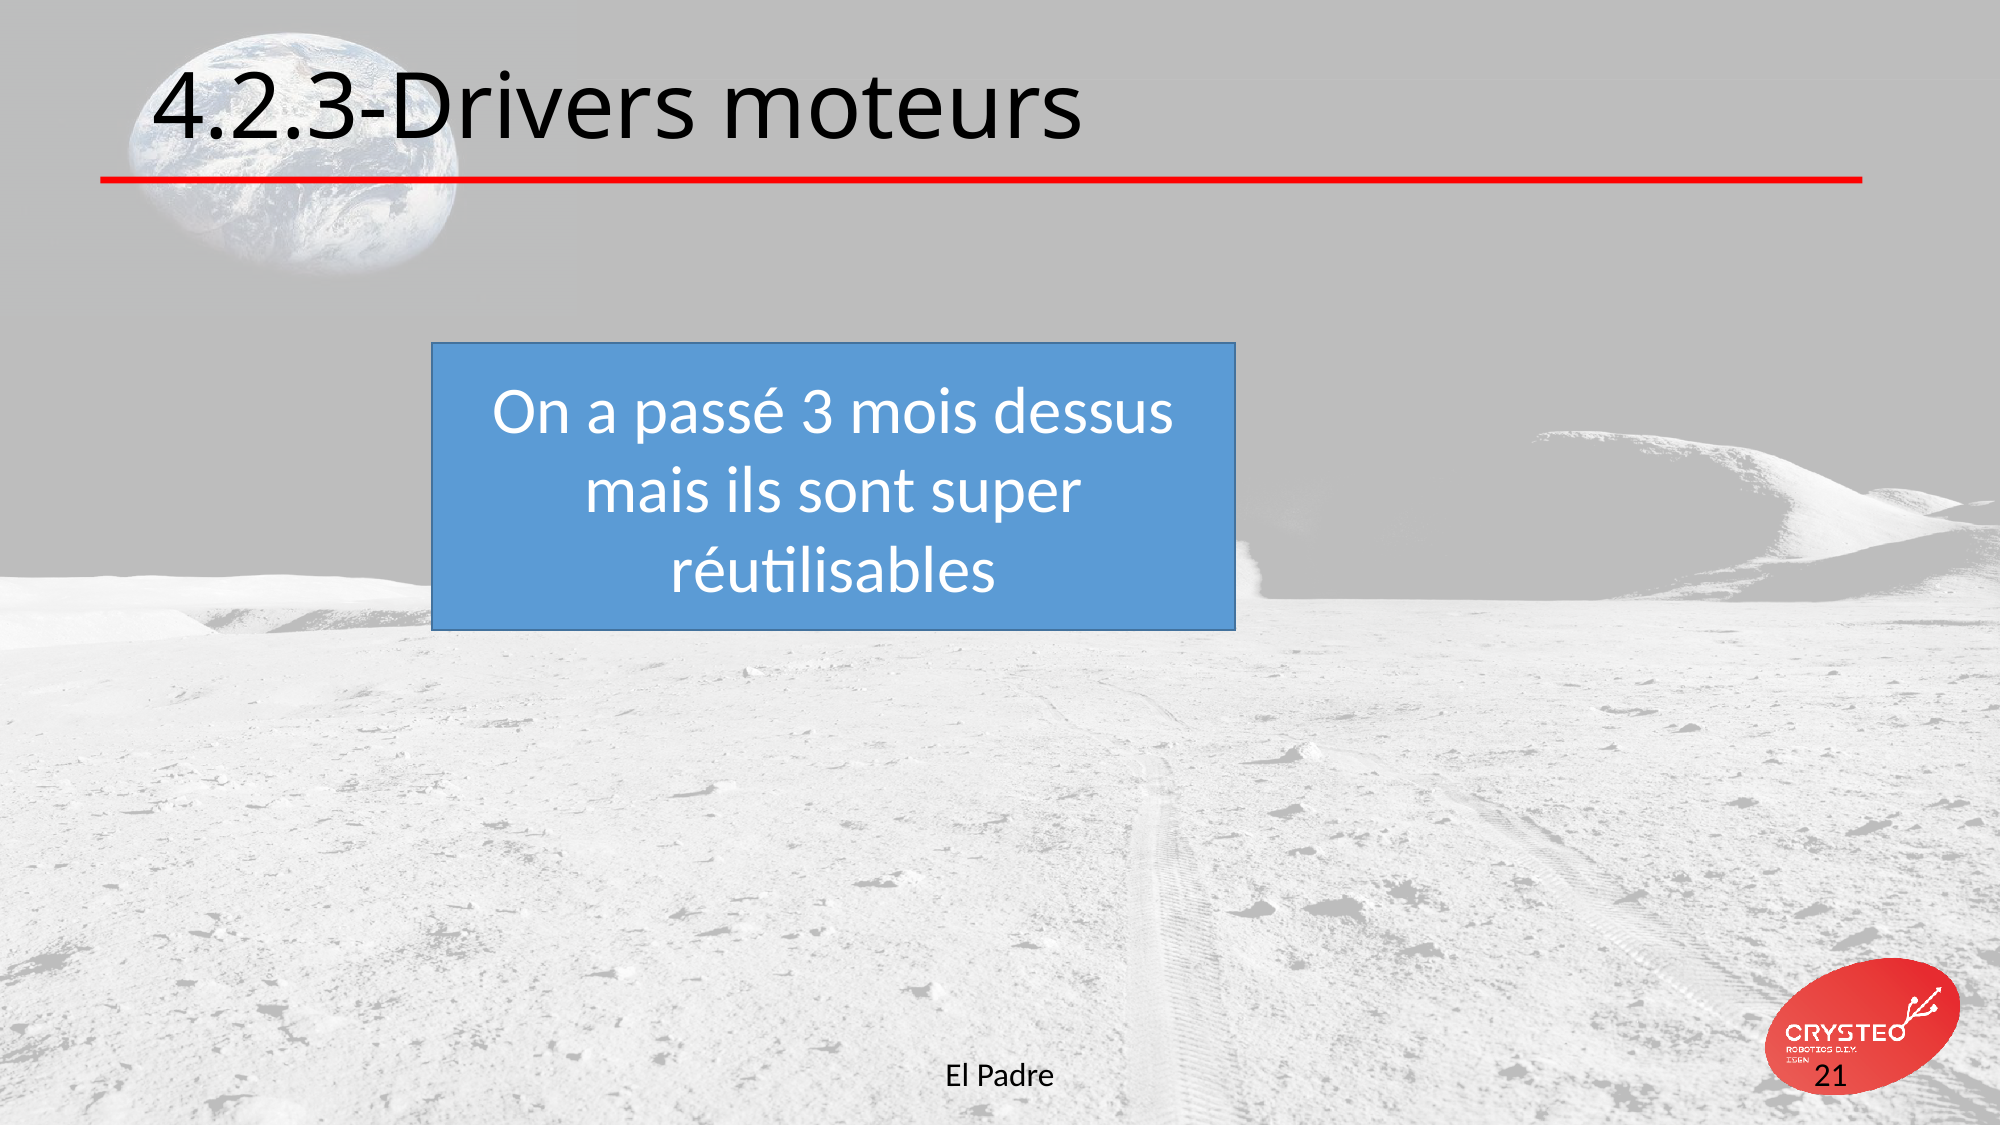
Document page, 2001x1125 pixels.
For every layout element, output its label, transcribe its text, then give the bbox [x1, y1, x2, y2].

picture [1765, 958, 1960, 1095]
text_box On a passé 3 mois dessus mais ils sont super réutilisables [431, 342, 1236, 631]
text_box 4.2.3-Drivers moteurs [137, 0, 1863, 179]
slide_number 21 [1412, 1042, 1863, 1103]
footer El Padre [662, 1042, 1338, 1103]
text_box 4.2.3-Drivers moteurs [137, 181, 1863, 218]
